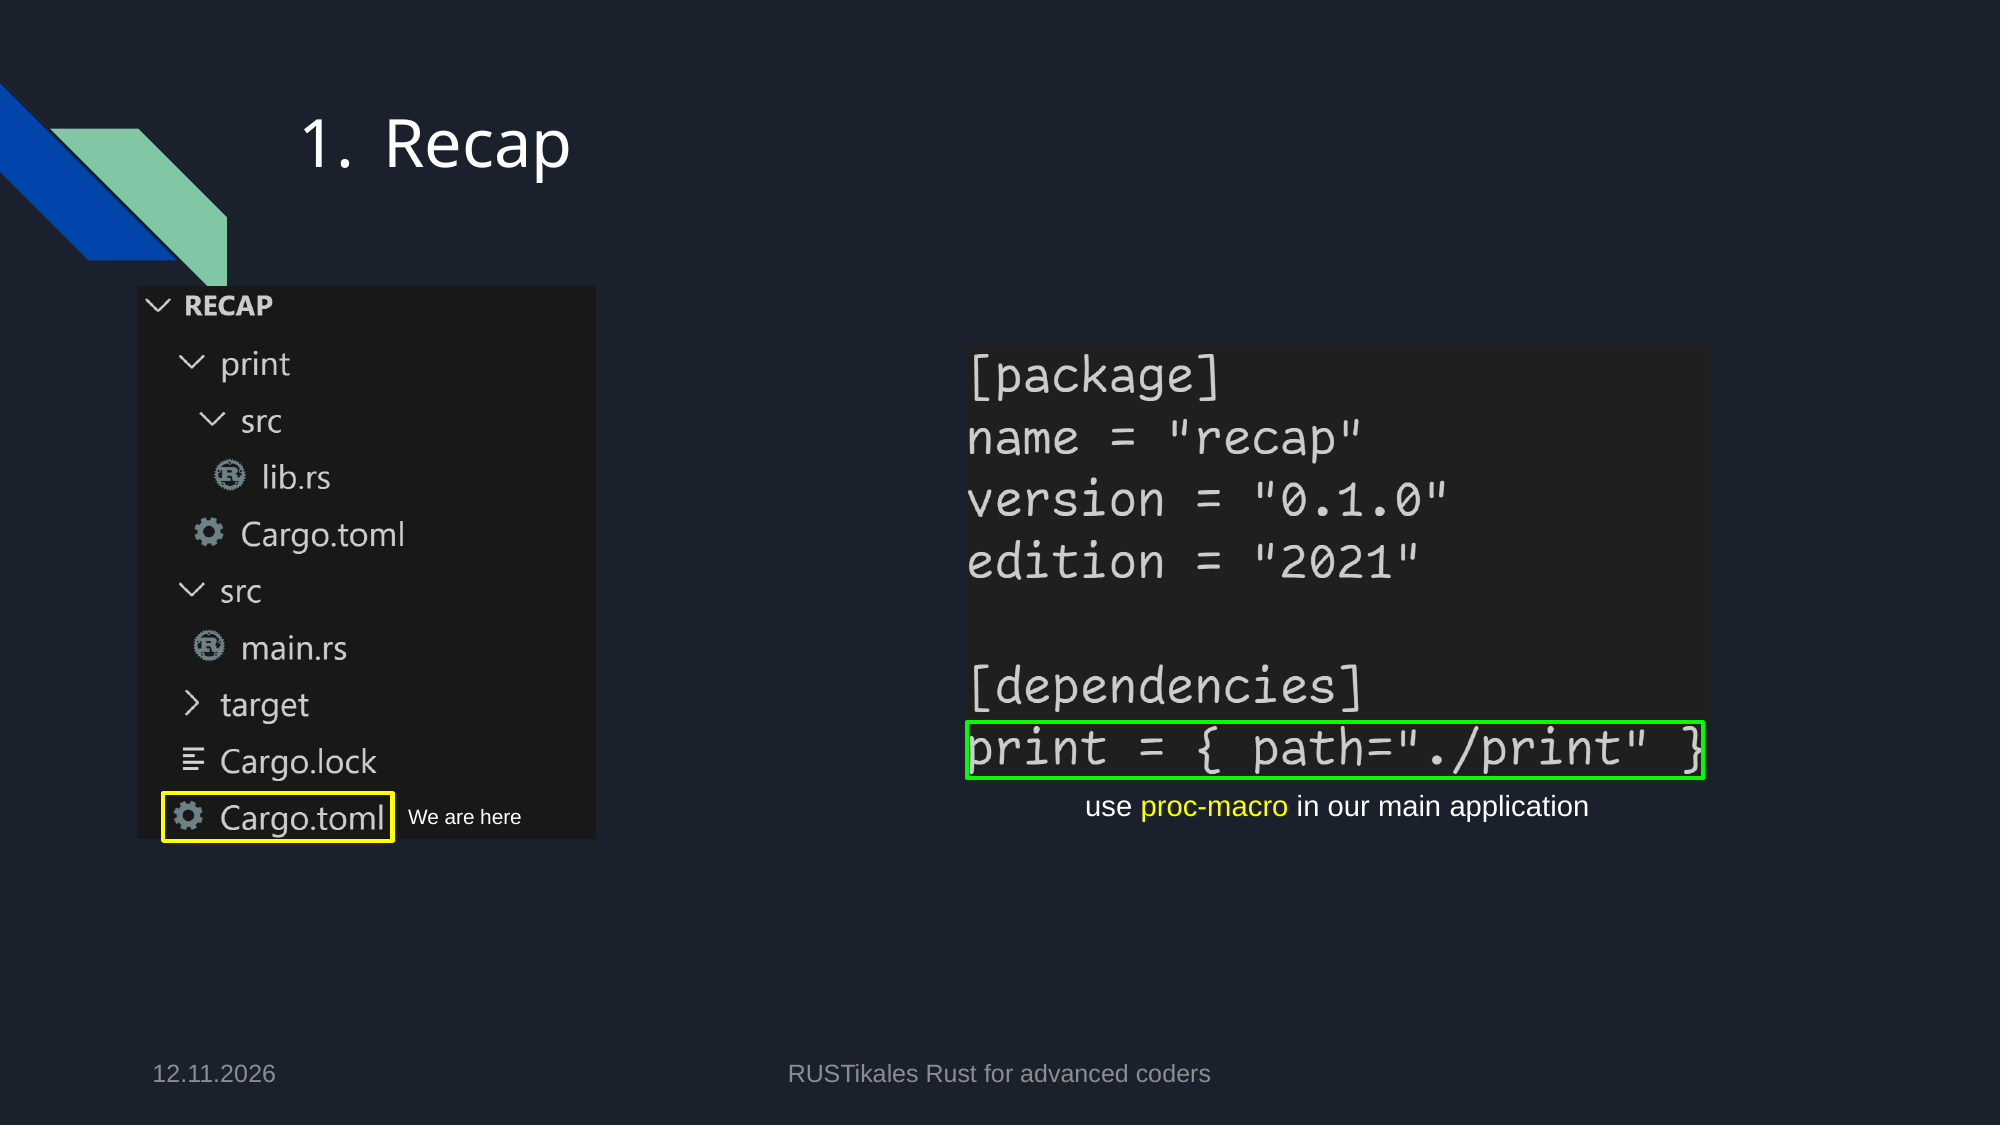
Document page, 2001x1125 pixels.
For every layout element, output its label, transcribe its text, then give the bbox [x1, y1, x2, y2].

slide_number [137, 1042, 588, 1103]
title Recap [283, 86, 1824, 287]
text_box use proc-macro in our main application [1034, 787, 1641, 830]
footer RUSTikales Rust for advanced coders [662, 1042, 1338, 1103]
picture [137, 285, 596, 840]
picture [966, 346, 1709, 779]
